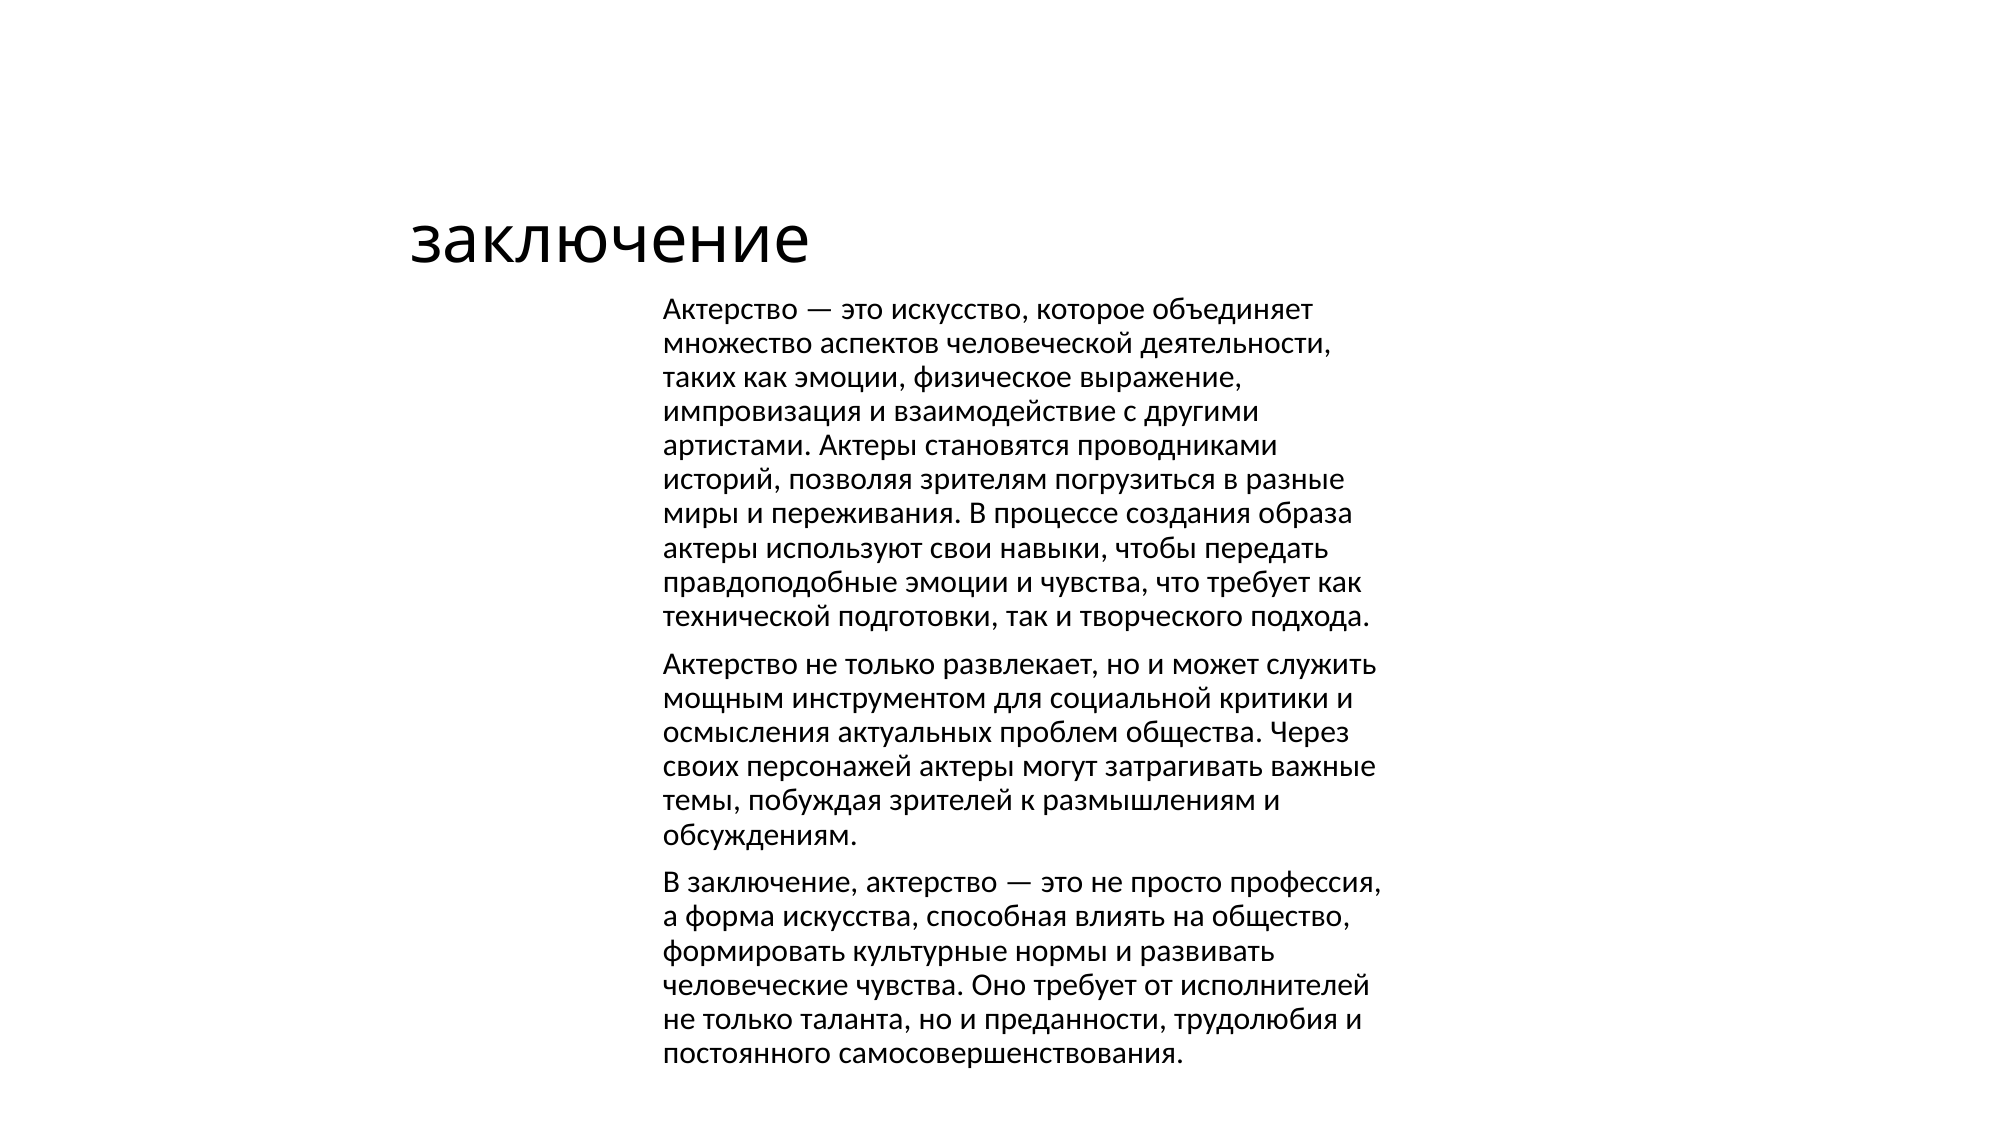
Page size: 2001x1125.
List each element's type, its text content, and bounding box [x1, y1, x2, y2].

title заключение [0, 122, 1050, 285]
list Актерство — это искусство, которое объединяет множество аспектов человеческой деятельности, таких как эмоции, физическое выражение, импровизация и взаимодействие с другими артистами. Актеры становятся проводниками историй, позволяя зрителям погрузиться в разные миры и переживания. В процессе создания образа актеры используют свои навыки, чтобы передать правдоподобные эмоции и чувства, что требует как технической подготовки, так и творческого подхода. Актерство не только развлекает, но и может служить мощным инструментом для социальной критики и осмысления актуальных проблем общества. Через своих персонажей актеры могут затрагивать важные темы, побуждая зрителей к размышлениям и обсуждениям. В заключение, актерство — это не просто профессия, а форма искусства, способная влиять на общество, формировать культурные нормы и развивать человеческие чувства. Оно требует от исполнителей не только таланта, но и преданности, трудолюбия и постоянного самосовершенствования. [647, 284, 1414, 1090]
